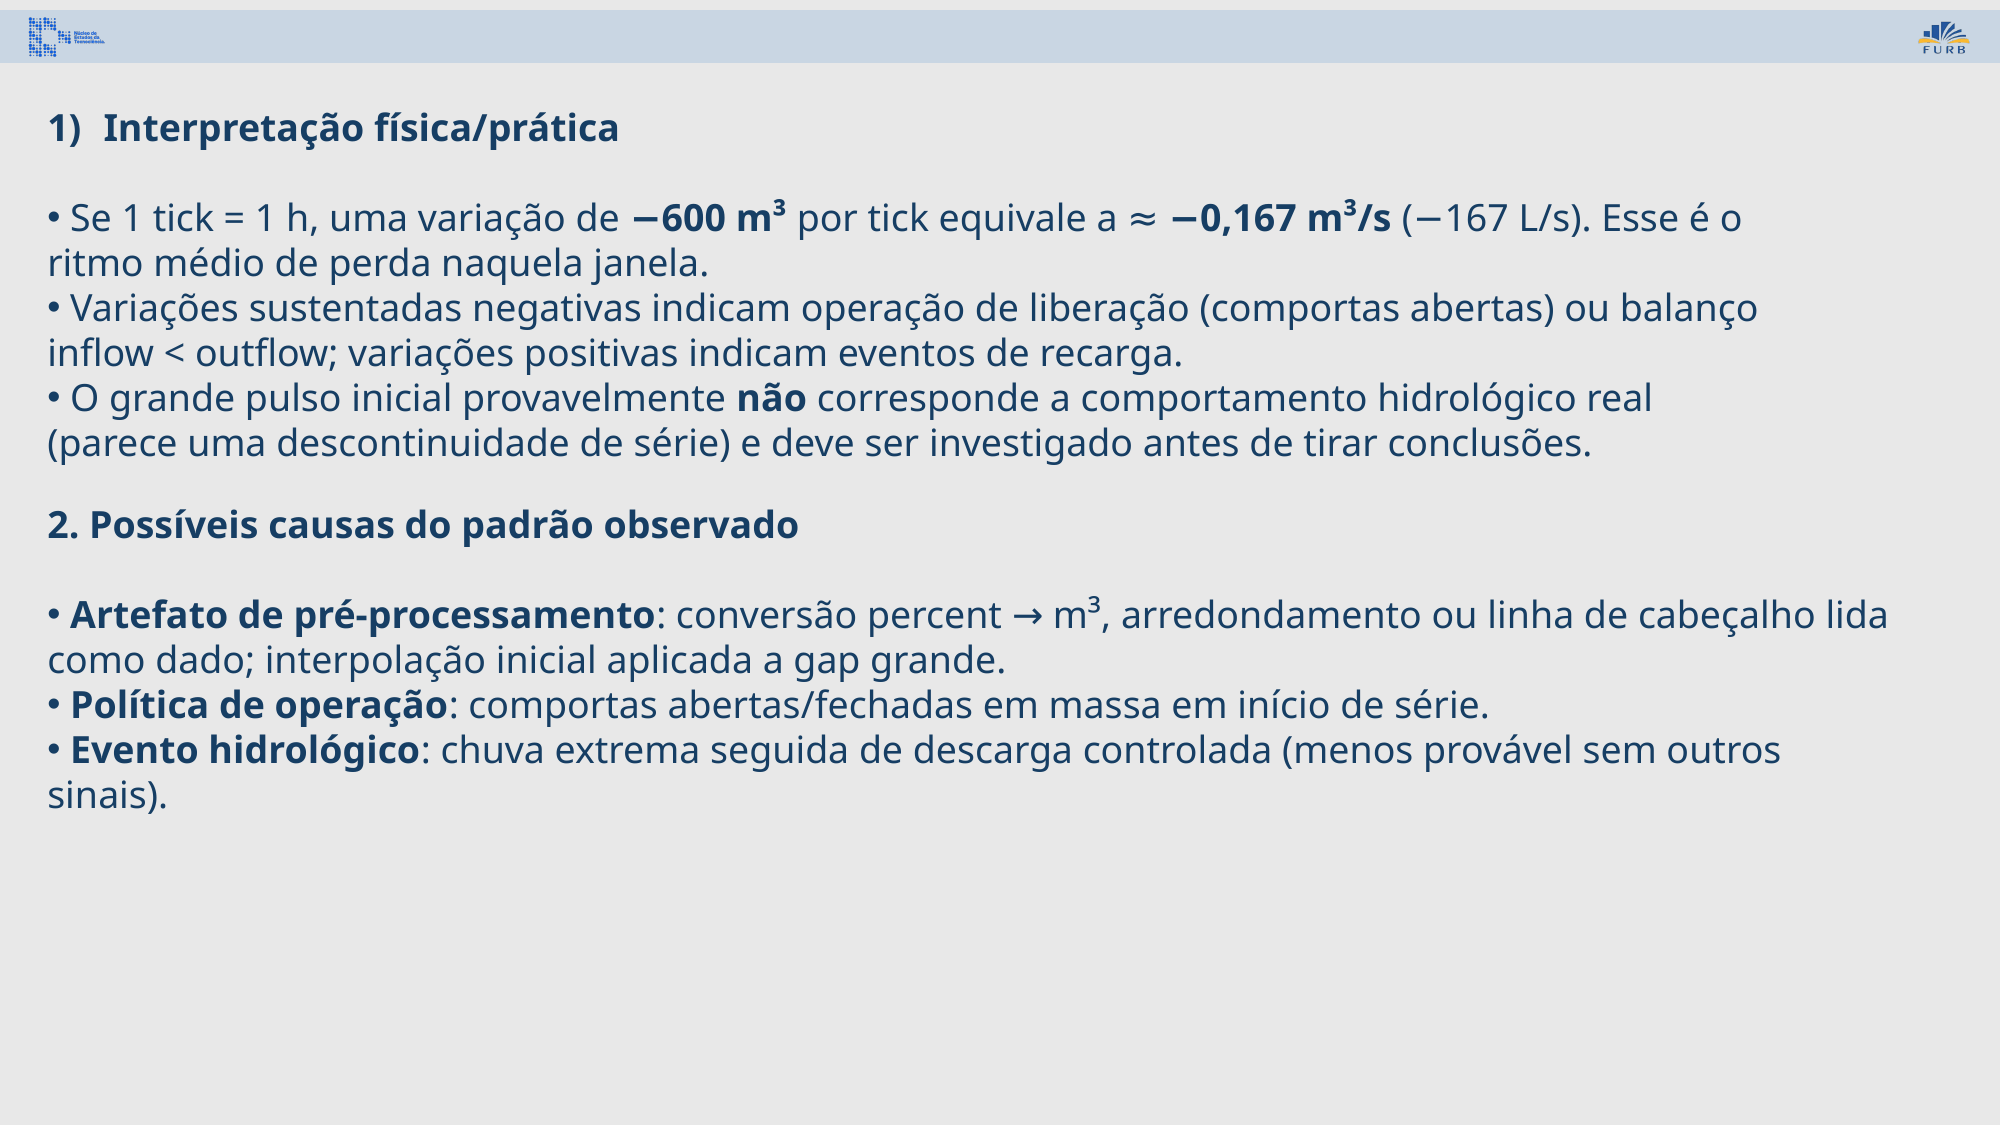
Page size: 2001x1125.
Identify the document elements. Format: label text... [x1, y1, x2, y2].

text_box 2. Possíveis causas do padrão observado Artefato de pré-processamento: conversão percent → m³, arredondamento ou linha de cabeçalho lida como dado; interpolação inicial aplicada a gap grande. Política de operação: comportas abertas/fechadas em massa em início de série. Evento hidrológico: chuva extrema seguida de descarga controlada (menos provável sem outros sinais). [32, 493, 1927, 823]
text_box Interpretação física/prática Se 1 tick = 1 h, uma variação de −600 m³ por tick equivale a ≈ −0,167 m³/s (−167 L/s). Esse é o ritmo médio de perda naquela janela. Variações sustentadas negativas indicam operação de liberação (comportas abertas) ou balanço inflow < outflow; variações positivas indicam eventos de recarga. O grande pulso inicial provavelmente não corresponde a comportamento hidrológico real (parece uma descontinuidade de série) e deve ser investigado antes de tirar conclusões. [32, 96, 1794, 472]
picture [0, 10, 2000, 63]
